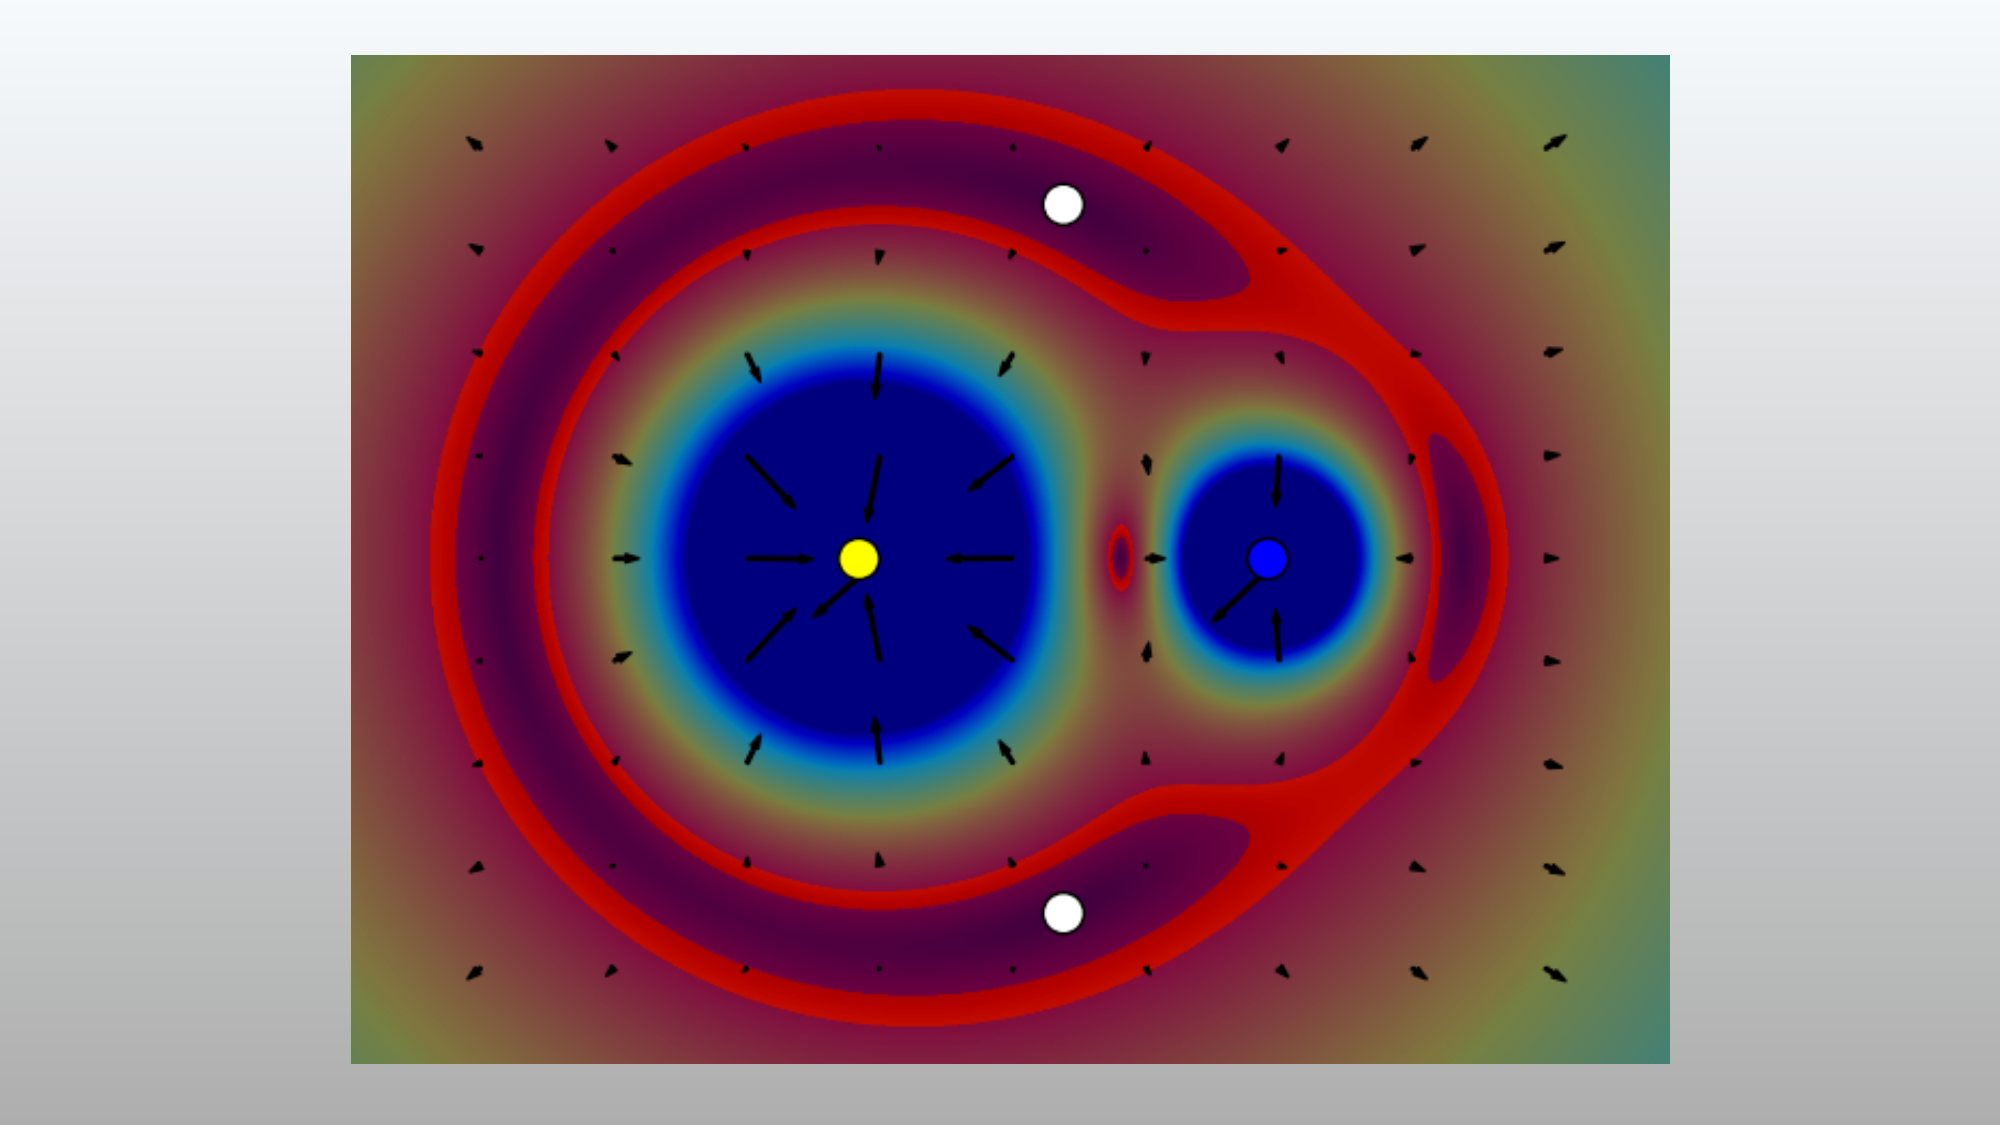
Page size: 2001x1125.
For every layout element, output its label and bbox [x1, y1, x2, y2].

picture [351, 55, 1670, 1064]
